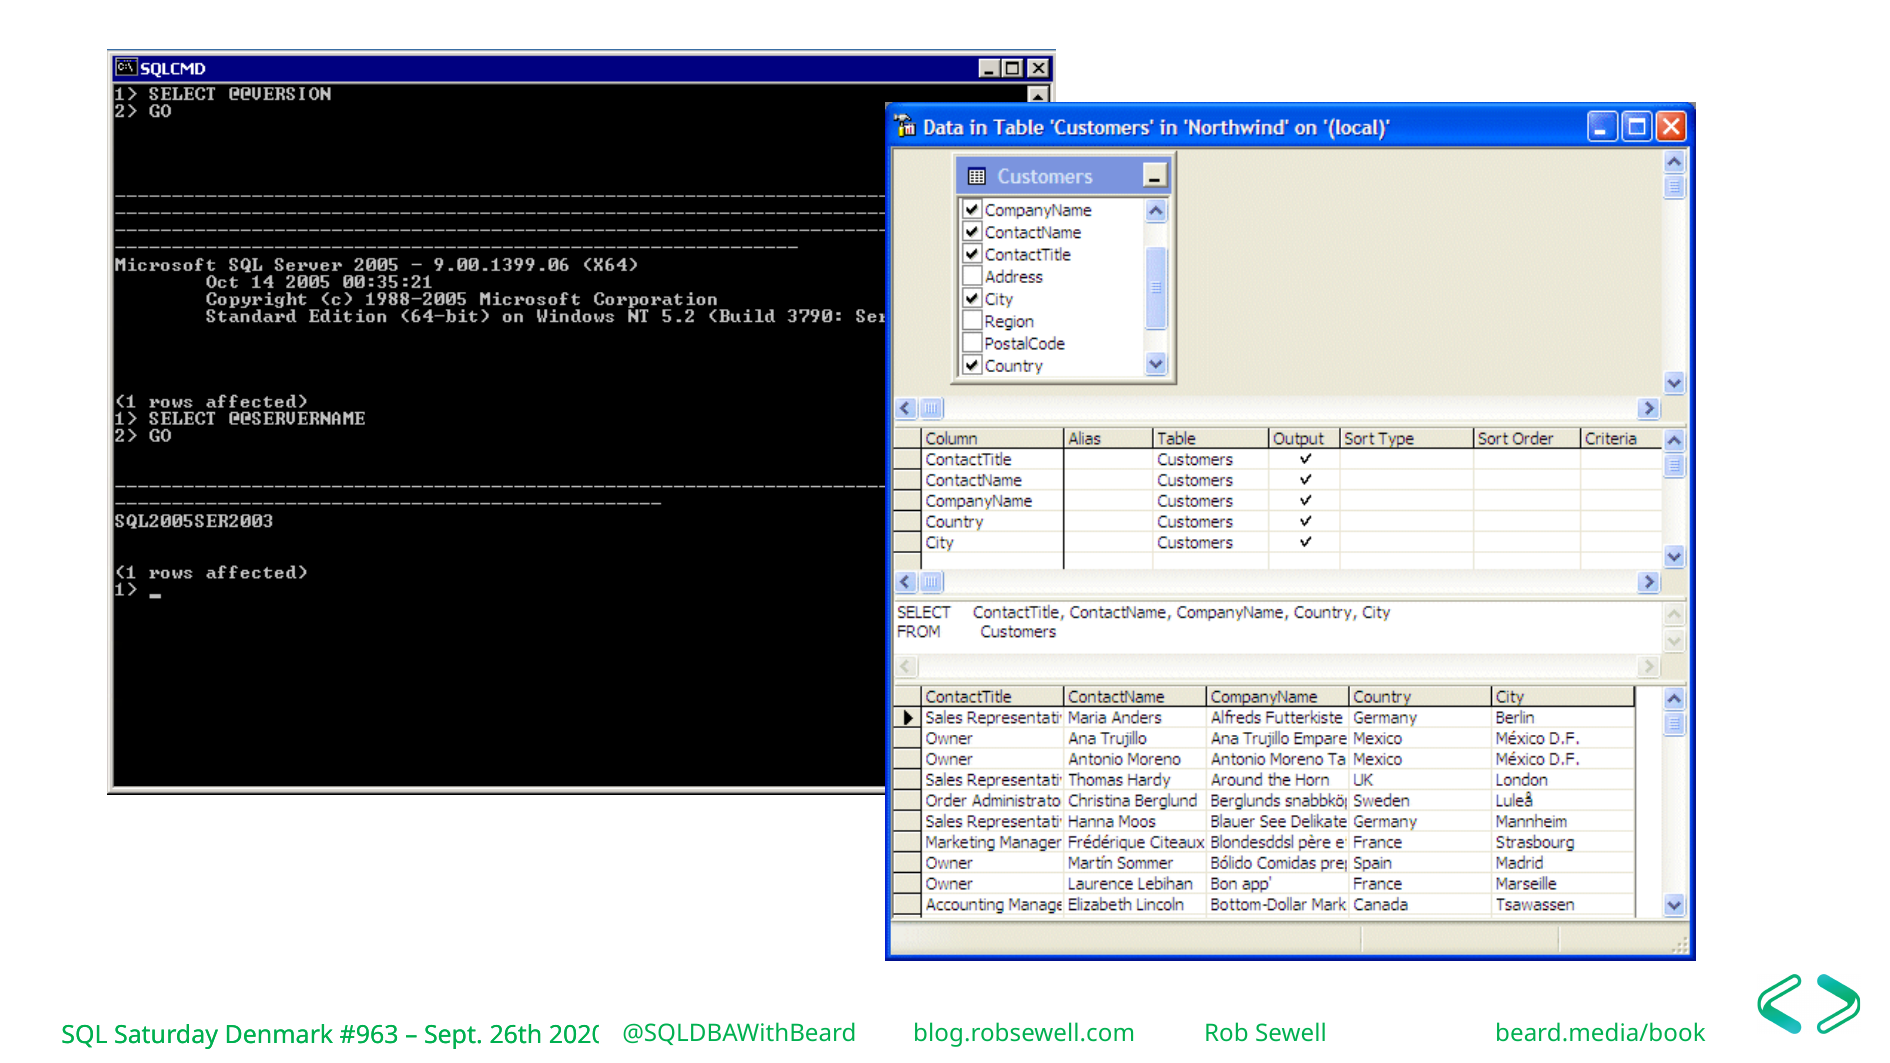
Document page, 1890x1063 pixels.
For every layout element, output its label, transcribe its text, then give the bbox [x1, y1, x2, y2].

text_box @SQLDBAWithBeard blog.robsewell.com Rob Sewell beard.media/book [598, 1007, 1730, 1059]
picture [107, 48, 1696, 961]
